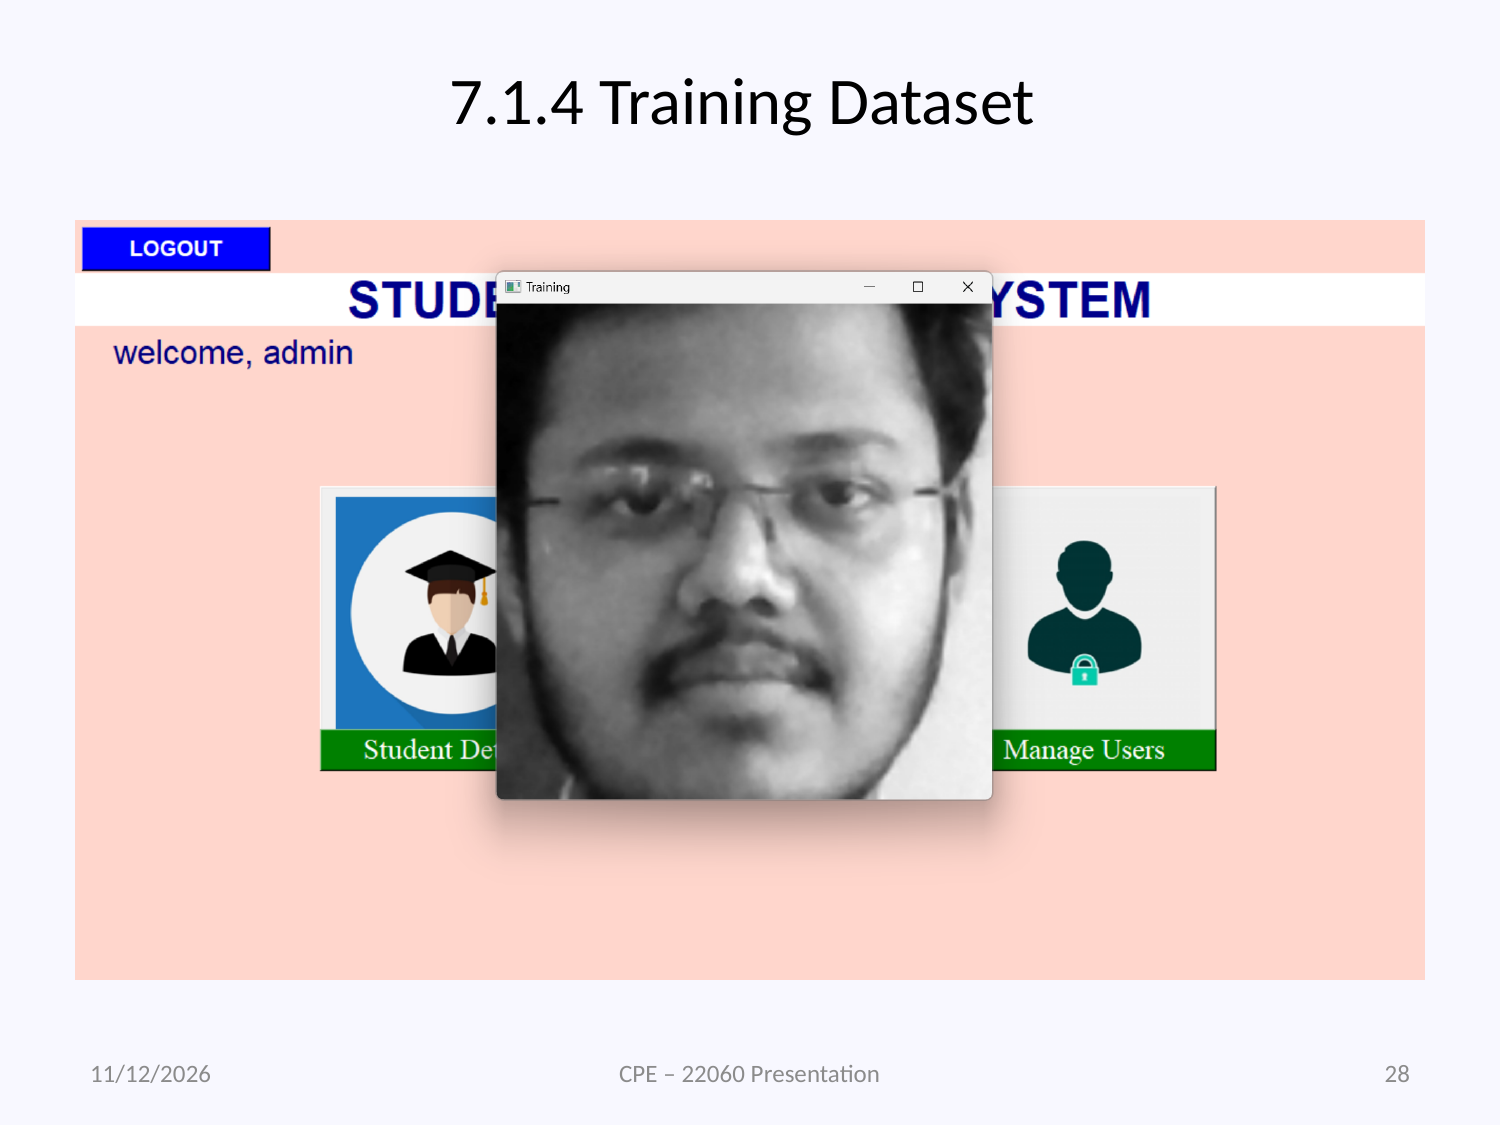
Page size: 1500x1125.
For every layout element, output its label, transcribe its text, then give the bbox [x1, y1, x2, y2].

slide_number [75, 1042, 425, 1103]
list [74, 220, 1426, 980]
footer CPE – 22060 Presentation [512, 1042, 988, 1103]
slide_number 28 [1074, 1042, 1425, 1103]
title 7.1.4 Training Dataset [75, 45, 1425, 150]
